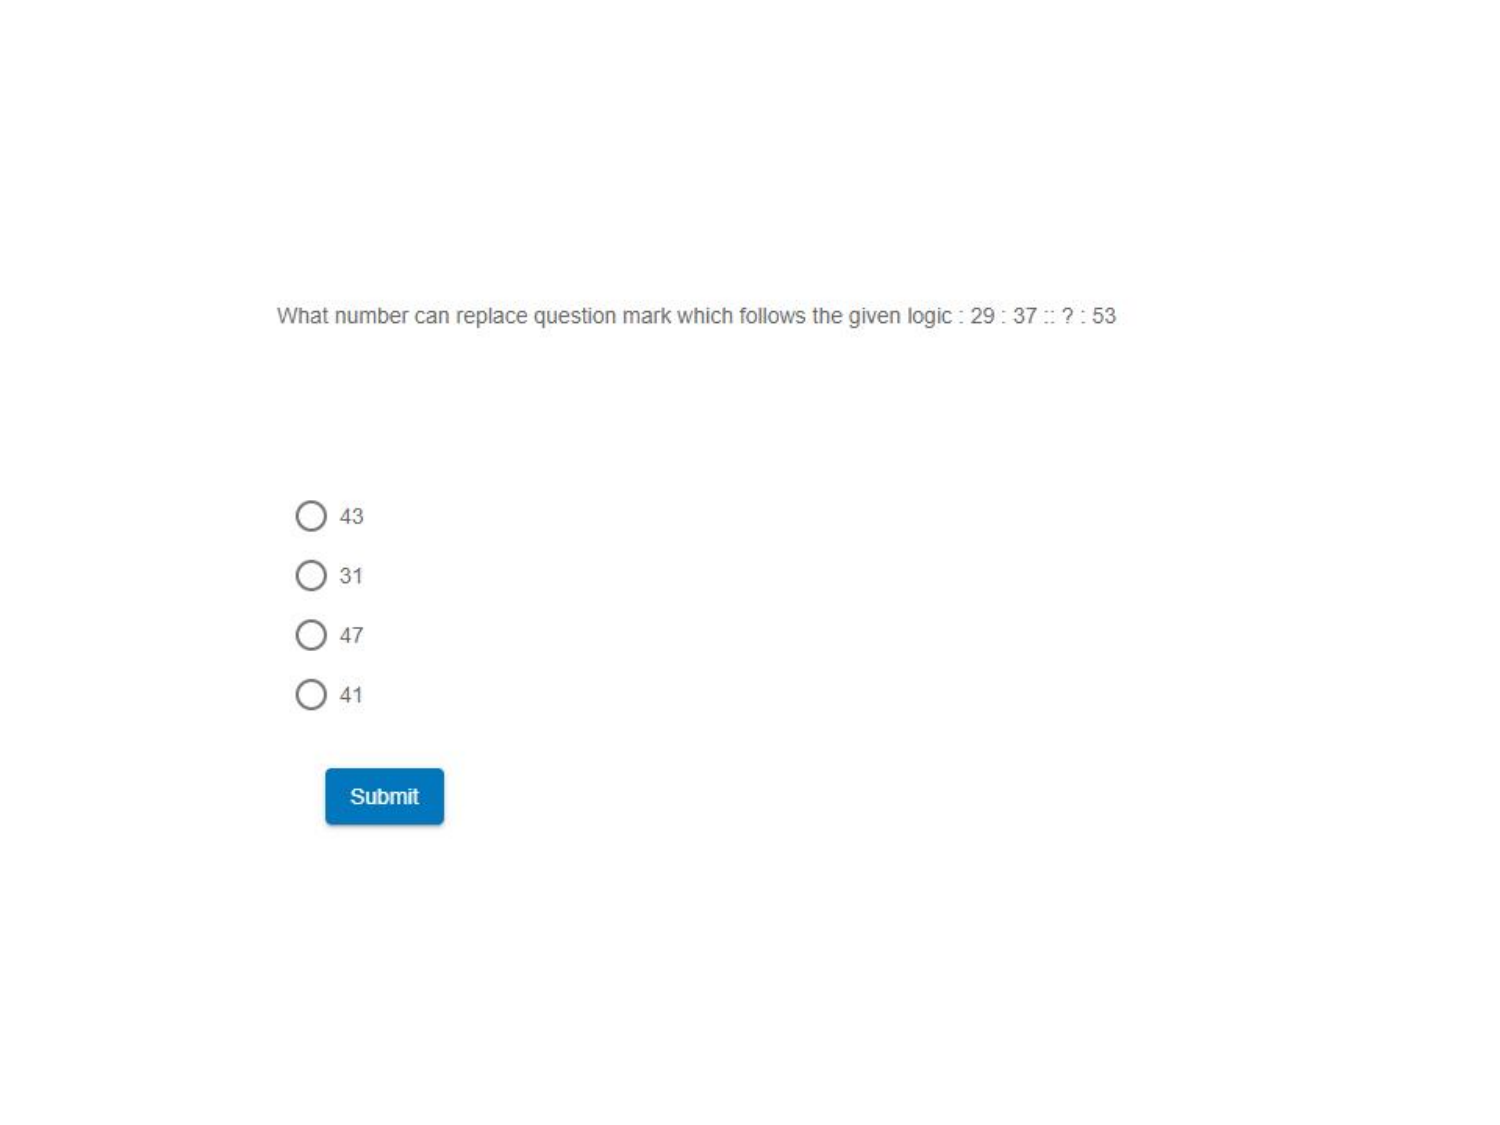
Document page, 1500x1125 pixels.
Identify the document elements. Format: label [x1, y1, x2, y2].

picture [234, 250, 1265, 875]
